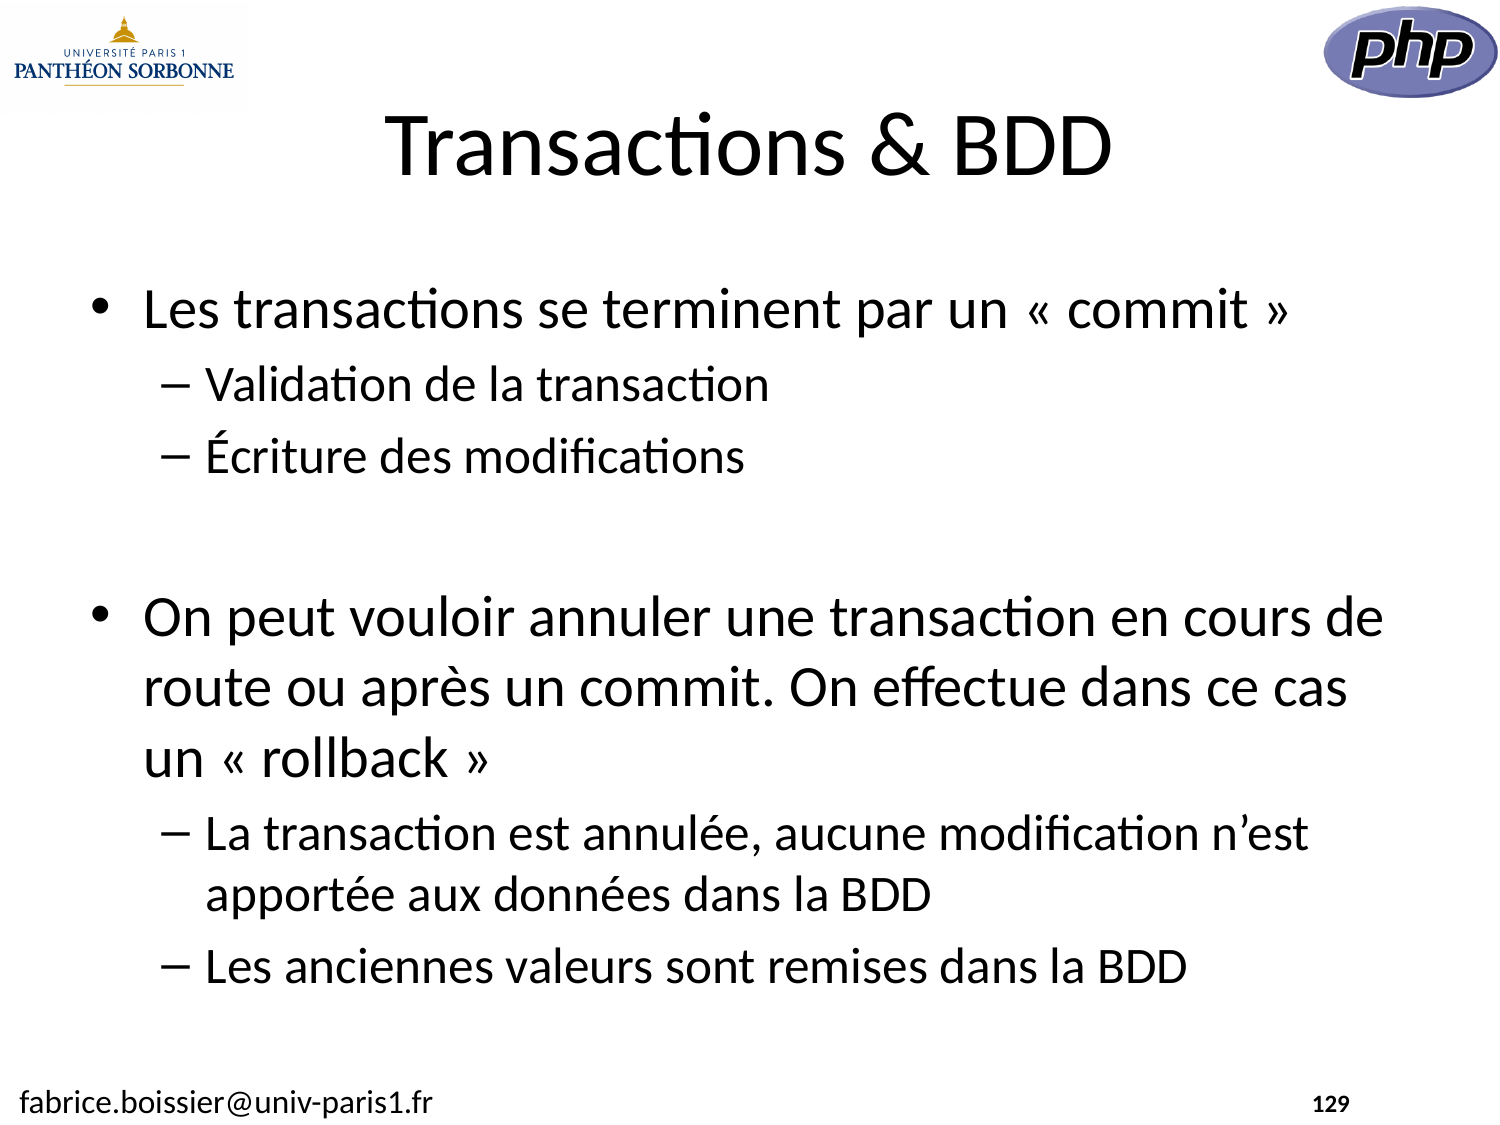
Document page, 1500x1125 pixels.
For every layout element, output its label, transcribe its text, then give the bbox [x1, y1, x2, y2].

list Les transactions se terminent par un « commit » Validation de la transaction Écriture des modifications On peut vouloir annuler une transaction en cours de route ou après un commit. On effectue dans ce cas un « rollback » La transaction est annulée, aucune modification n’est apportée aux données dans la BDD Les anciennes valeurs sont remises dans la BDD [75, 262, 1425, 1005]
picture [1321, 0, 1500, 119]
slide_number 129 [1156, 1072, 1500, 1125]
picture [0, 2, 248, 114]
title Transactions & BDD [75, 45, 1425, 233]
